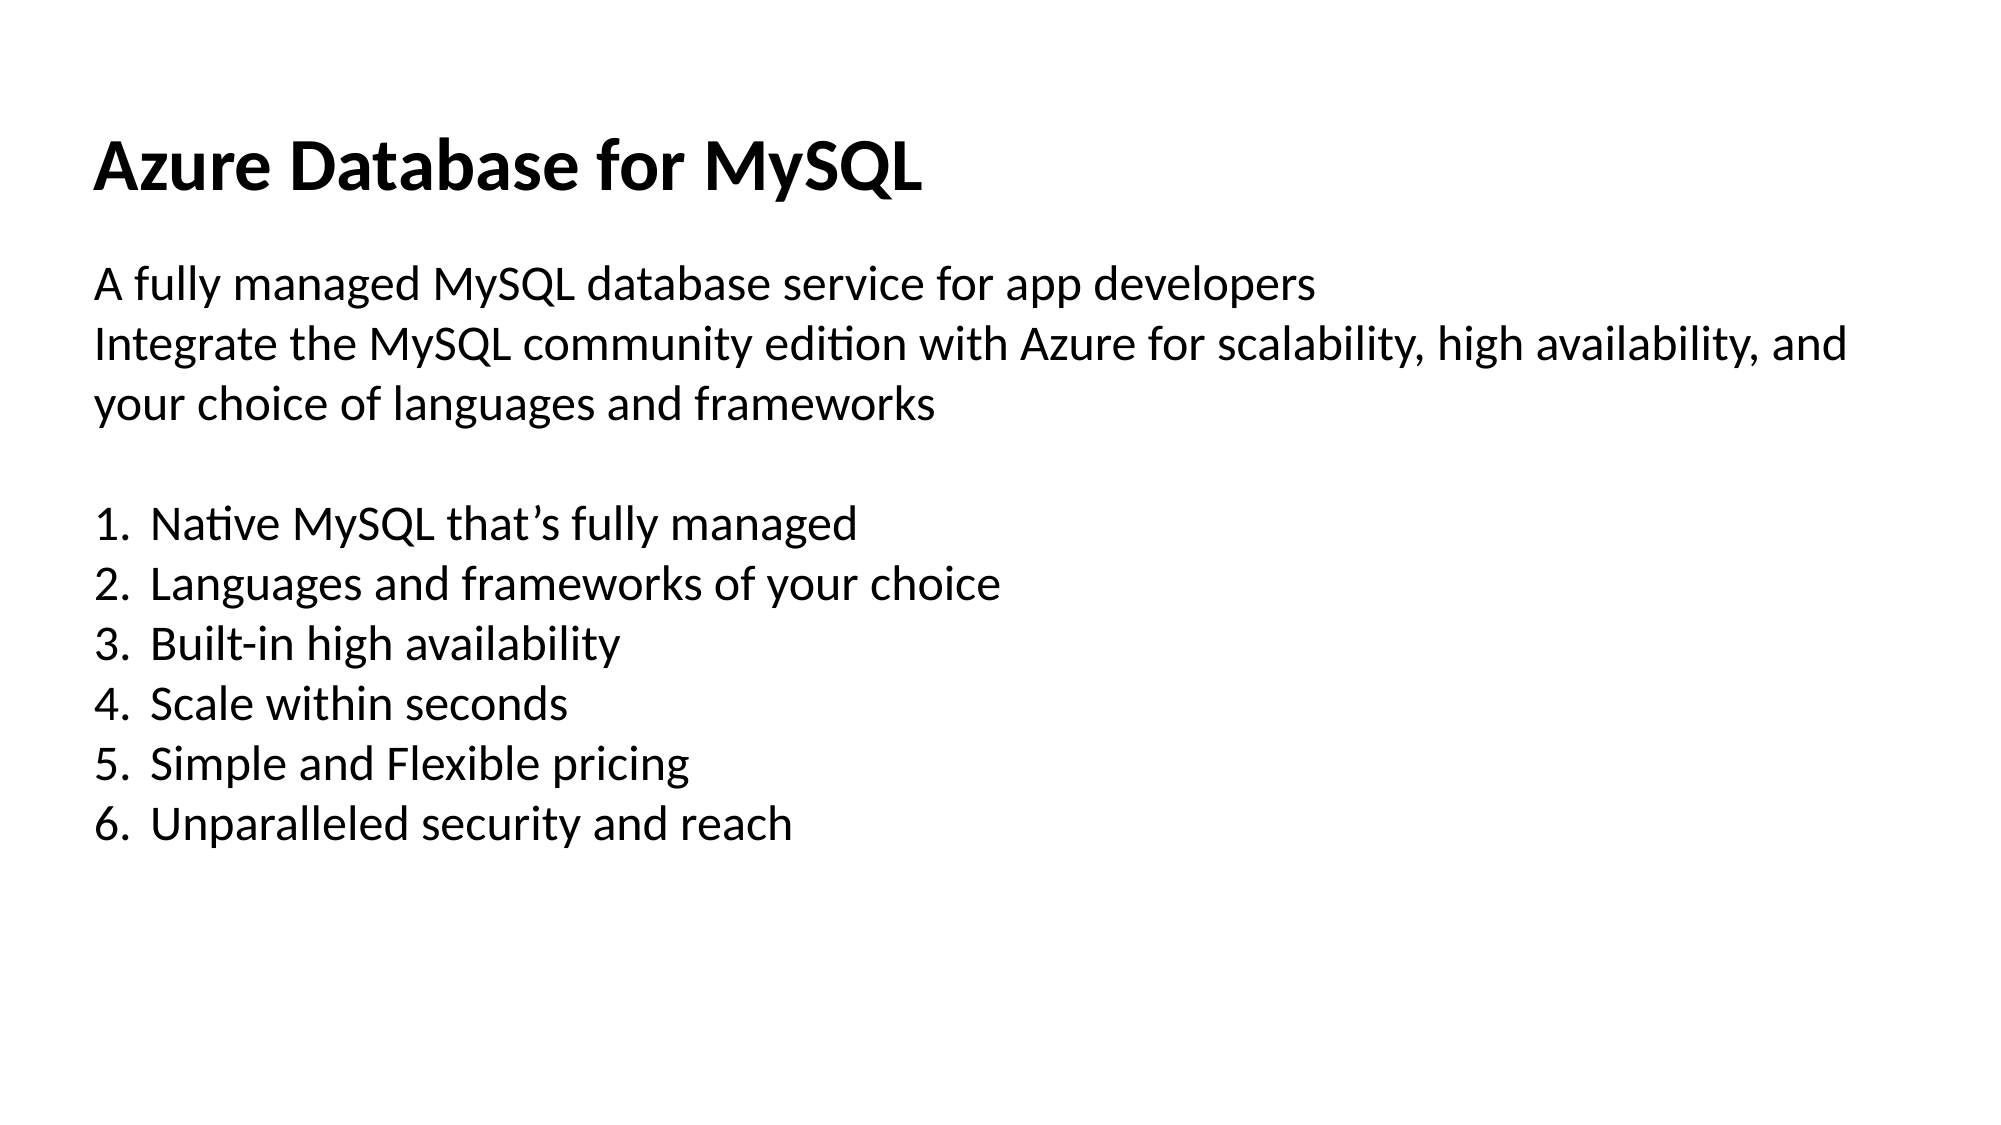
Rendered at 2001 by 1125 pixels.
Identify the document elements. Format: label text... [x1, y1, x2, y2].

text_box Azure Database for MySQL A fully managed MySQL database service for app developers Integrate the MySQL community edition with Azure for scalability, high availability, and your choice of languages and frameworks Native MySQL that’s fully managed Languages and frameworks of your choice Built-in high availability Scale within seconds Simple and Flexible pricing Unparalleled security and reach [79, 107, 1928, 948]
